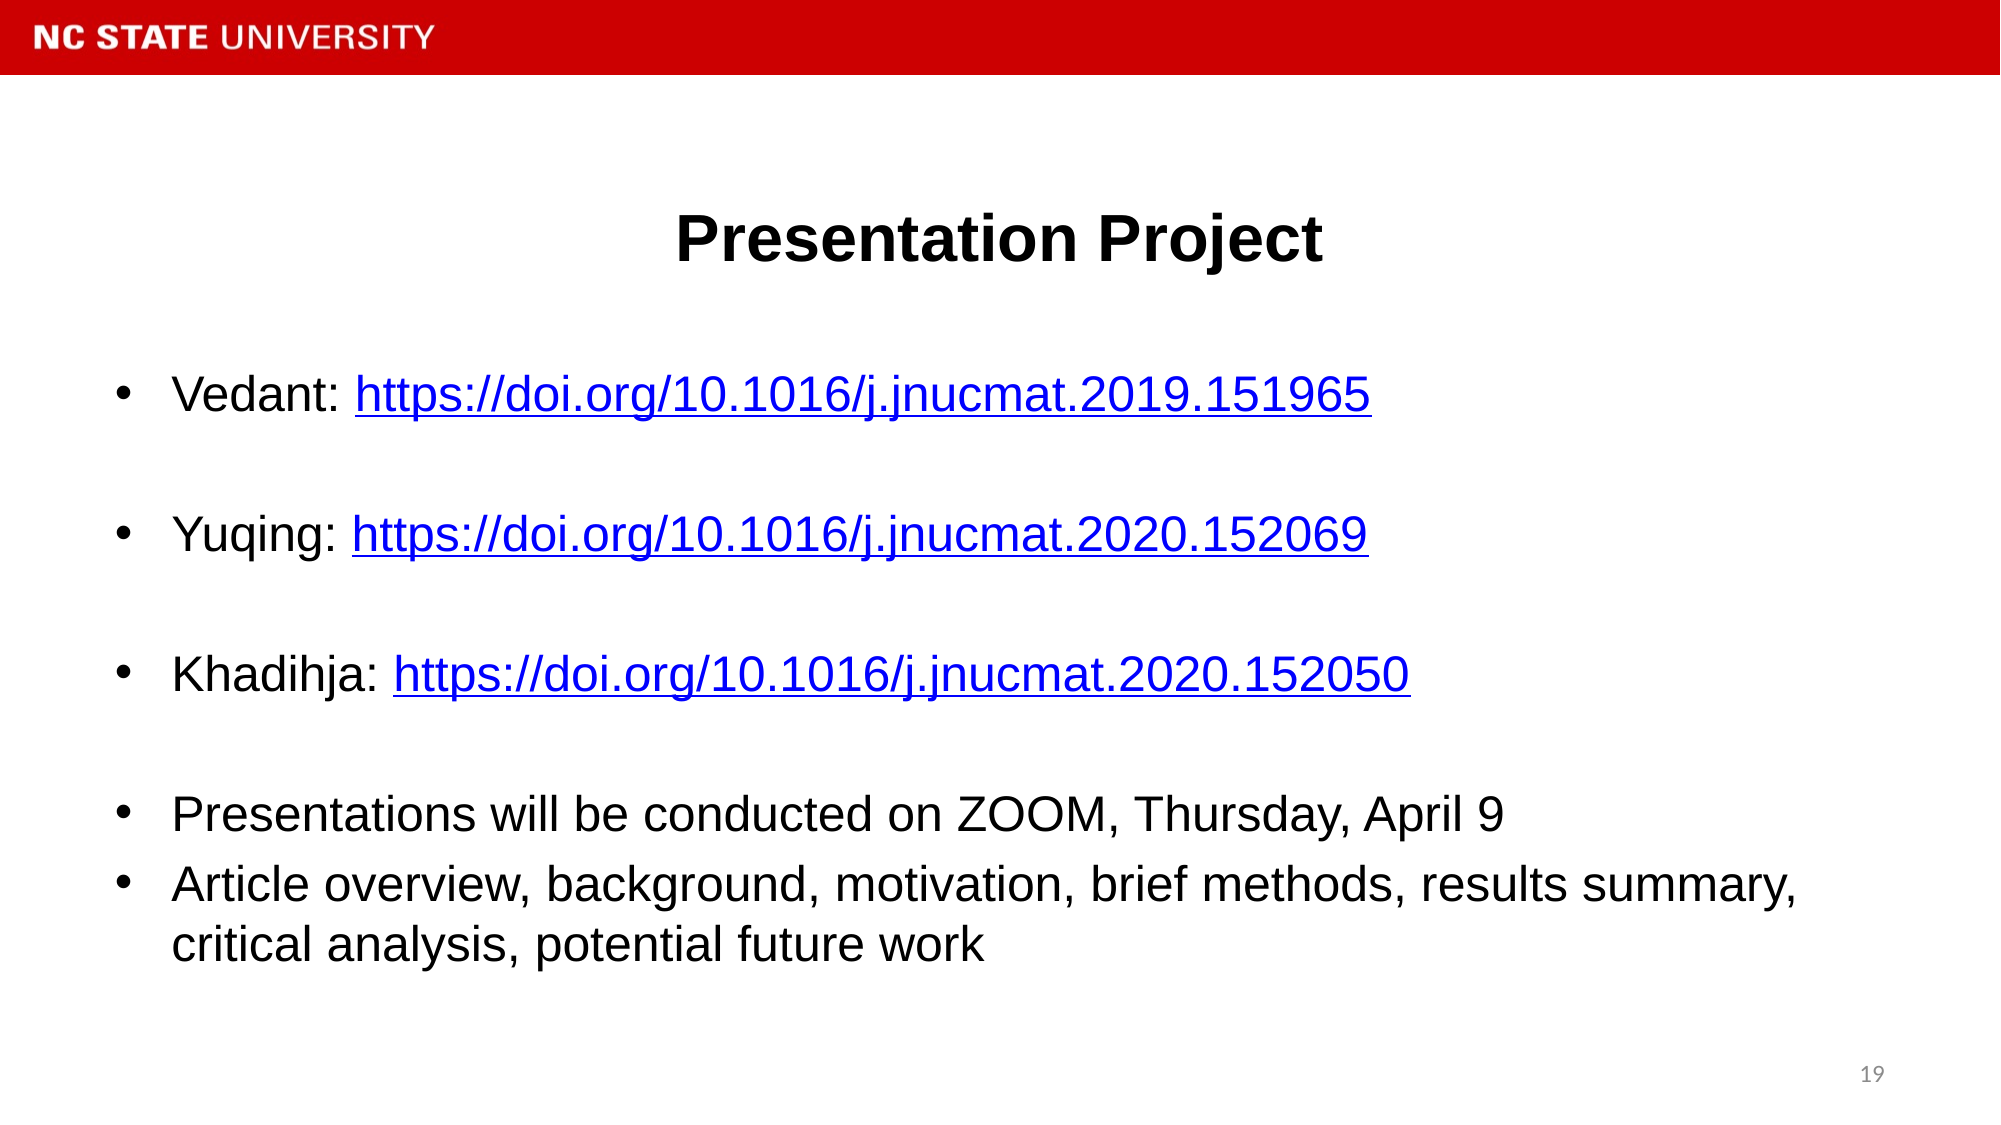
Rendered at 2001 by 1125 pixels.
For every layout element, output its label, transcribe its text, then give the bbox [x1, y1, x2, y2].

picture [0, 0, 2000, 75]
slide_number 19 [1433, 1042, 1900, 1103]
title Presentation Project [99, 147, 1900, 323]
list Vedant: https://doi.org/10.1016/j.jnucmat.2019.151965 Yuqing: https://doi.org/10.1016/j.jnucmat.2020.152069 Khadihja: https://doi.org/10.1016/j.jnucmat.2020.152050 Presentations will be conducted on ZOOM, Thursday, April 9 Article overview, background, motivation, brief methods, results summary, critical analysis, potential future work [99, 354, 1900, 1005]
